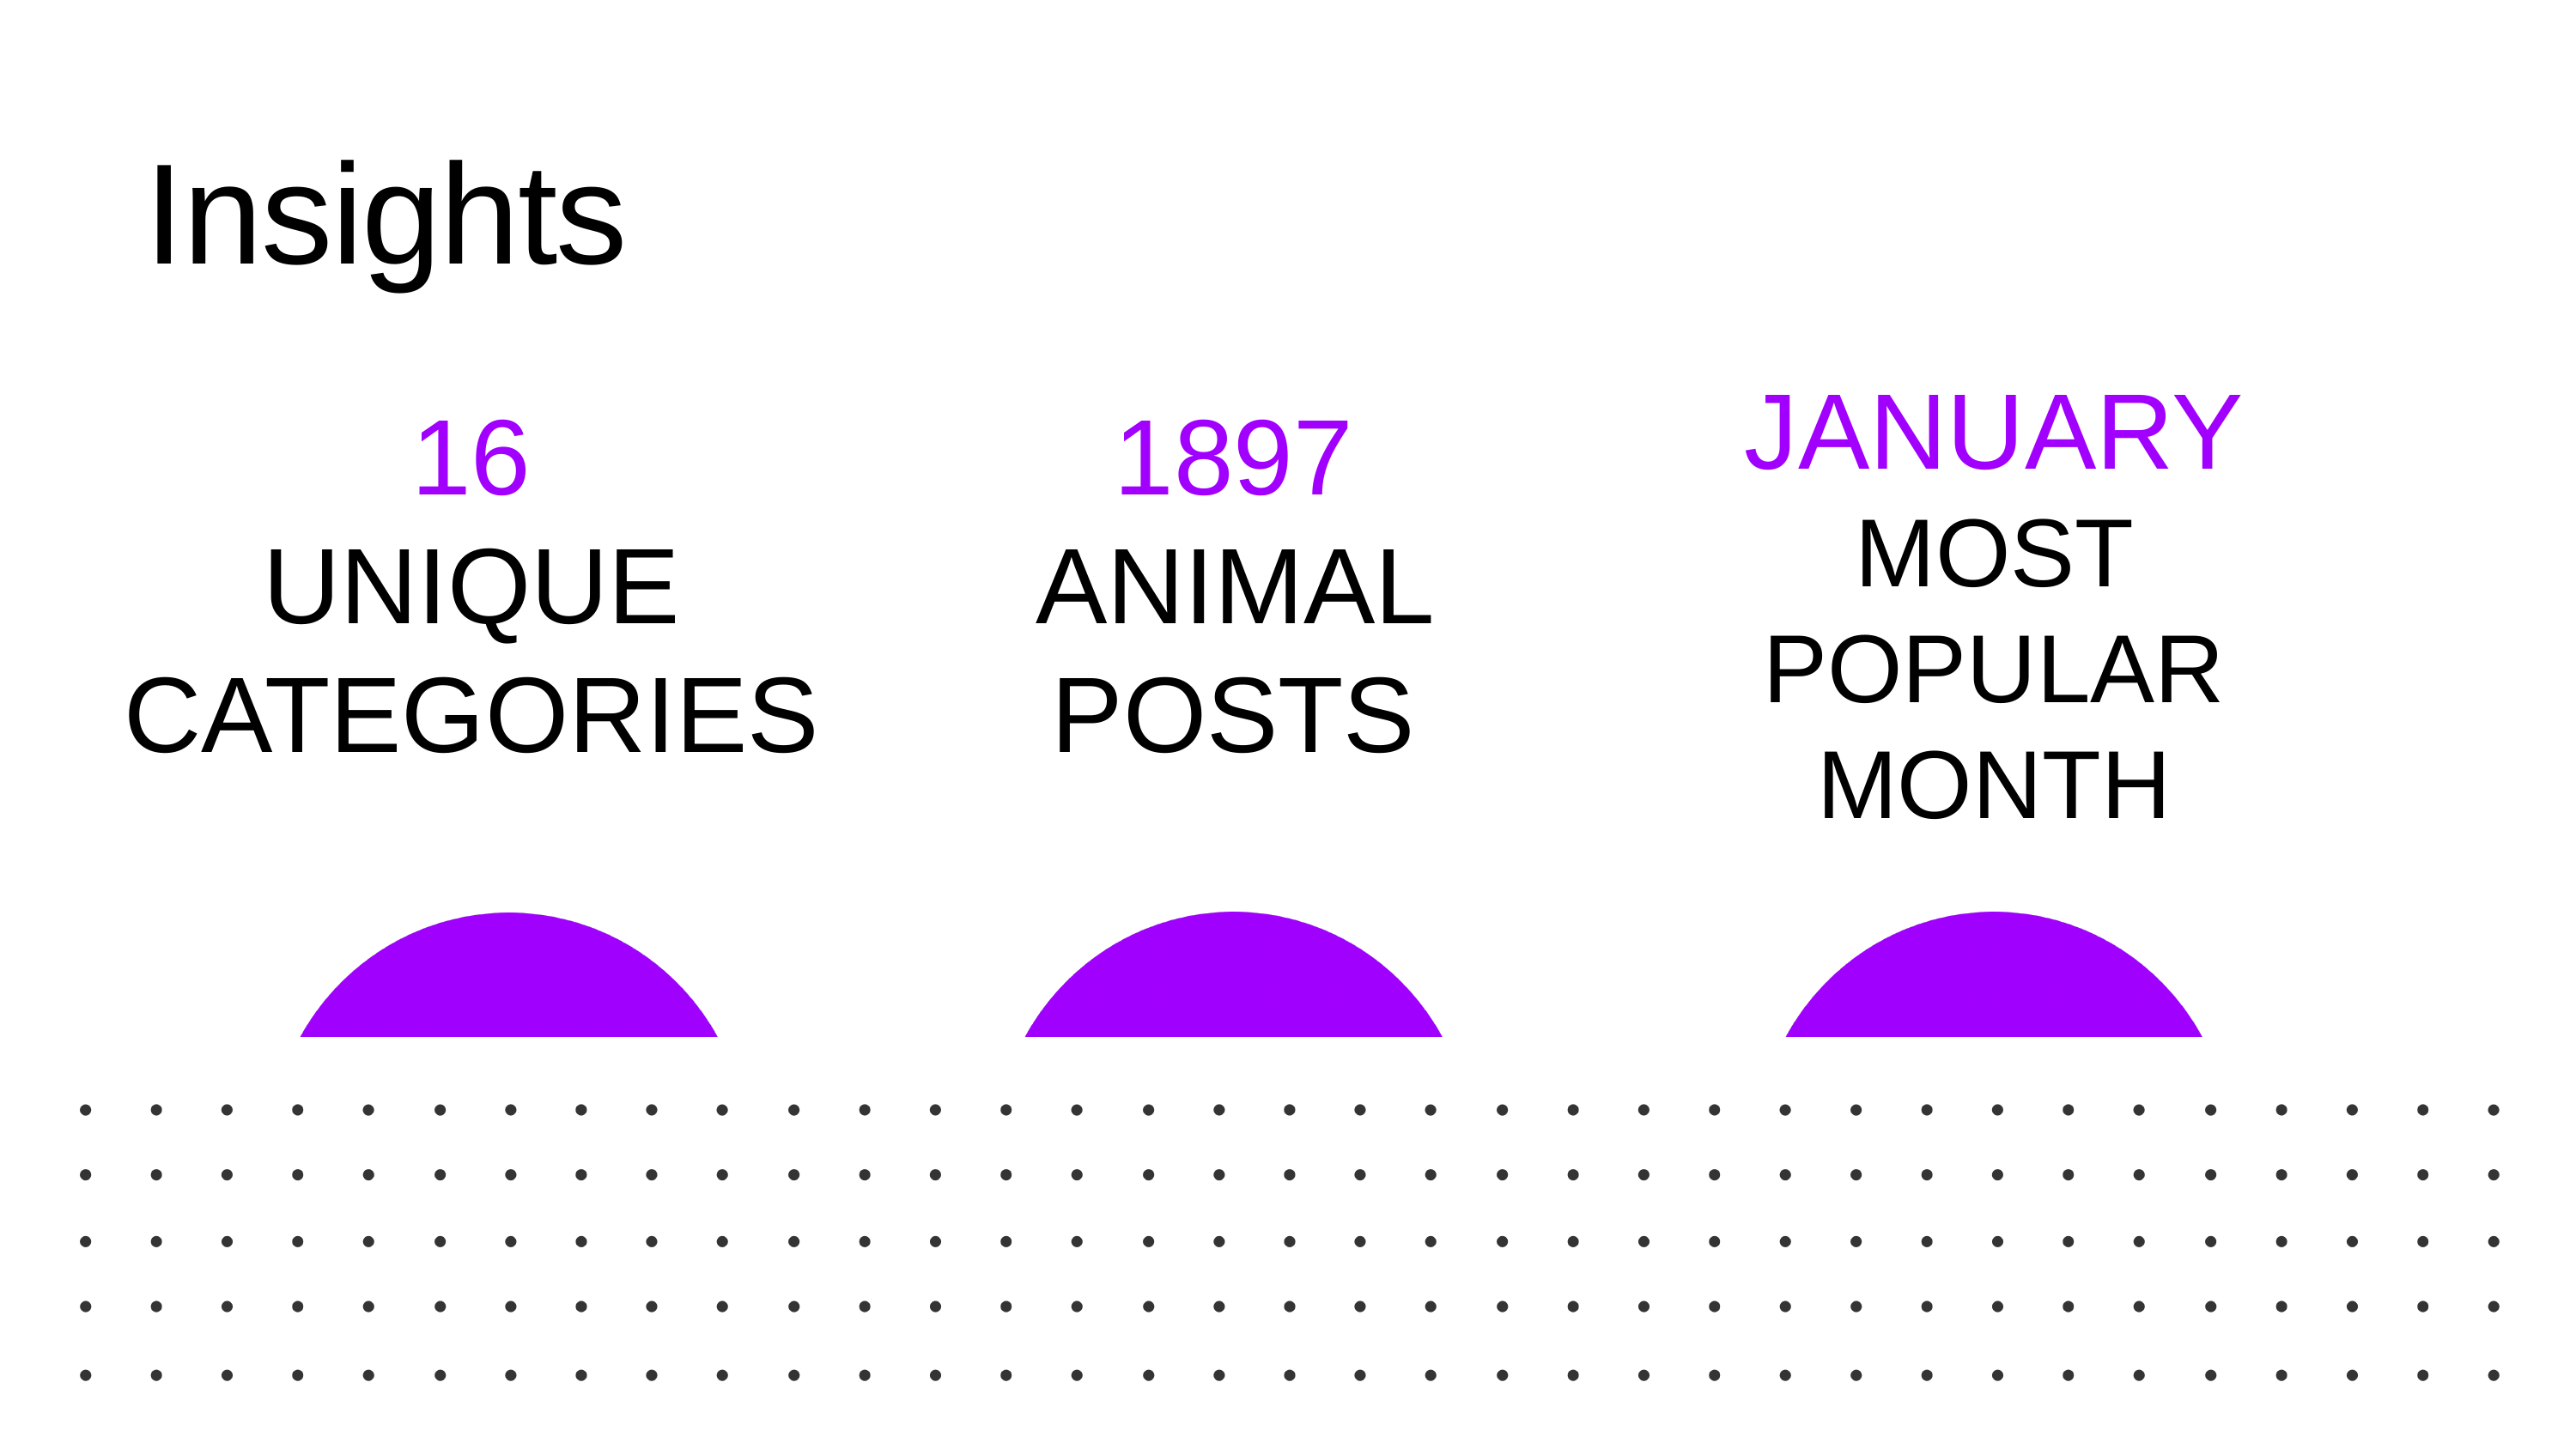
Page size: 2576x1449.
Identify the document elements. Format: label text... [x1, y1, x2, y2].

text_box JANUARY MOST POPULAR MONTH [1604, 355, 2384, 845]
picture [1024, 912, 1443, 1037]
text_box Insights [144, 121, 799, 294]
picture [1784, 912, 2204, 1037]
picture [299, 912, 719, 1037]
text_box 16 UNIQUE CATEGORIES [82, 381, 844, 819]
text_box 1897 ANIMAL POSTS [844, 381, 1604, 819]
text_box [72, 1099, 2504, 1385]
